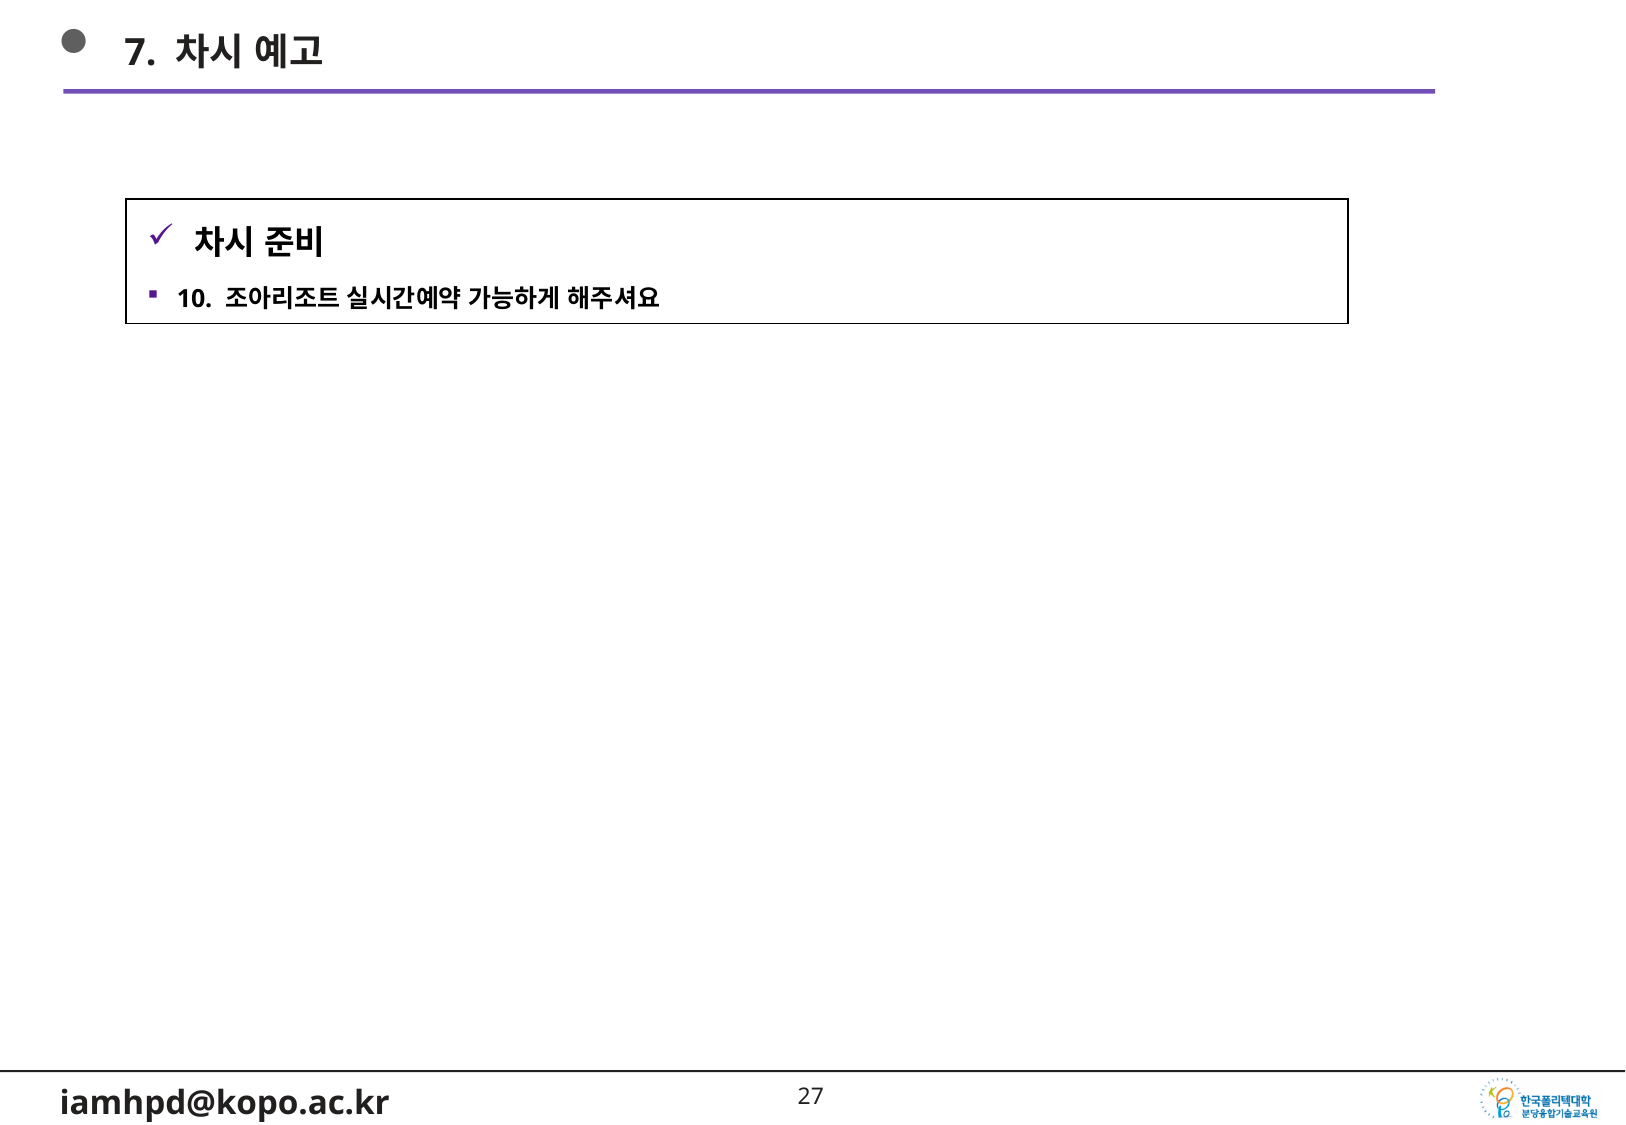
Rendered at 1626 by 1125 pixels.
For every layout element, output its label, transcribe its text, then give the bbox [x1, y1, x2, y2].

text_box 7. 차시 예고 [109, 20, 943, 93]
text_box 26 [765, 1072, 857, 1123]
picture [1476, 1073, 1604, 1125]
text_box [44, 0, 1604, 114]
text_box 차시 준비 10. 조아리조트 실시간예약 가능하게 해주셔요 [126, 198, 1349, 324]
